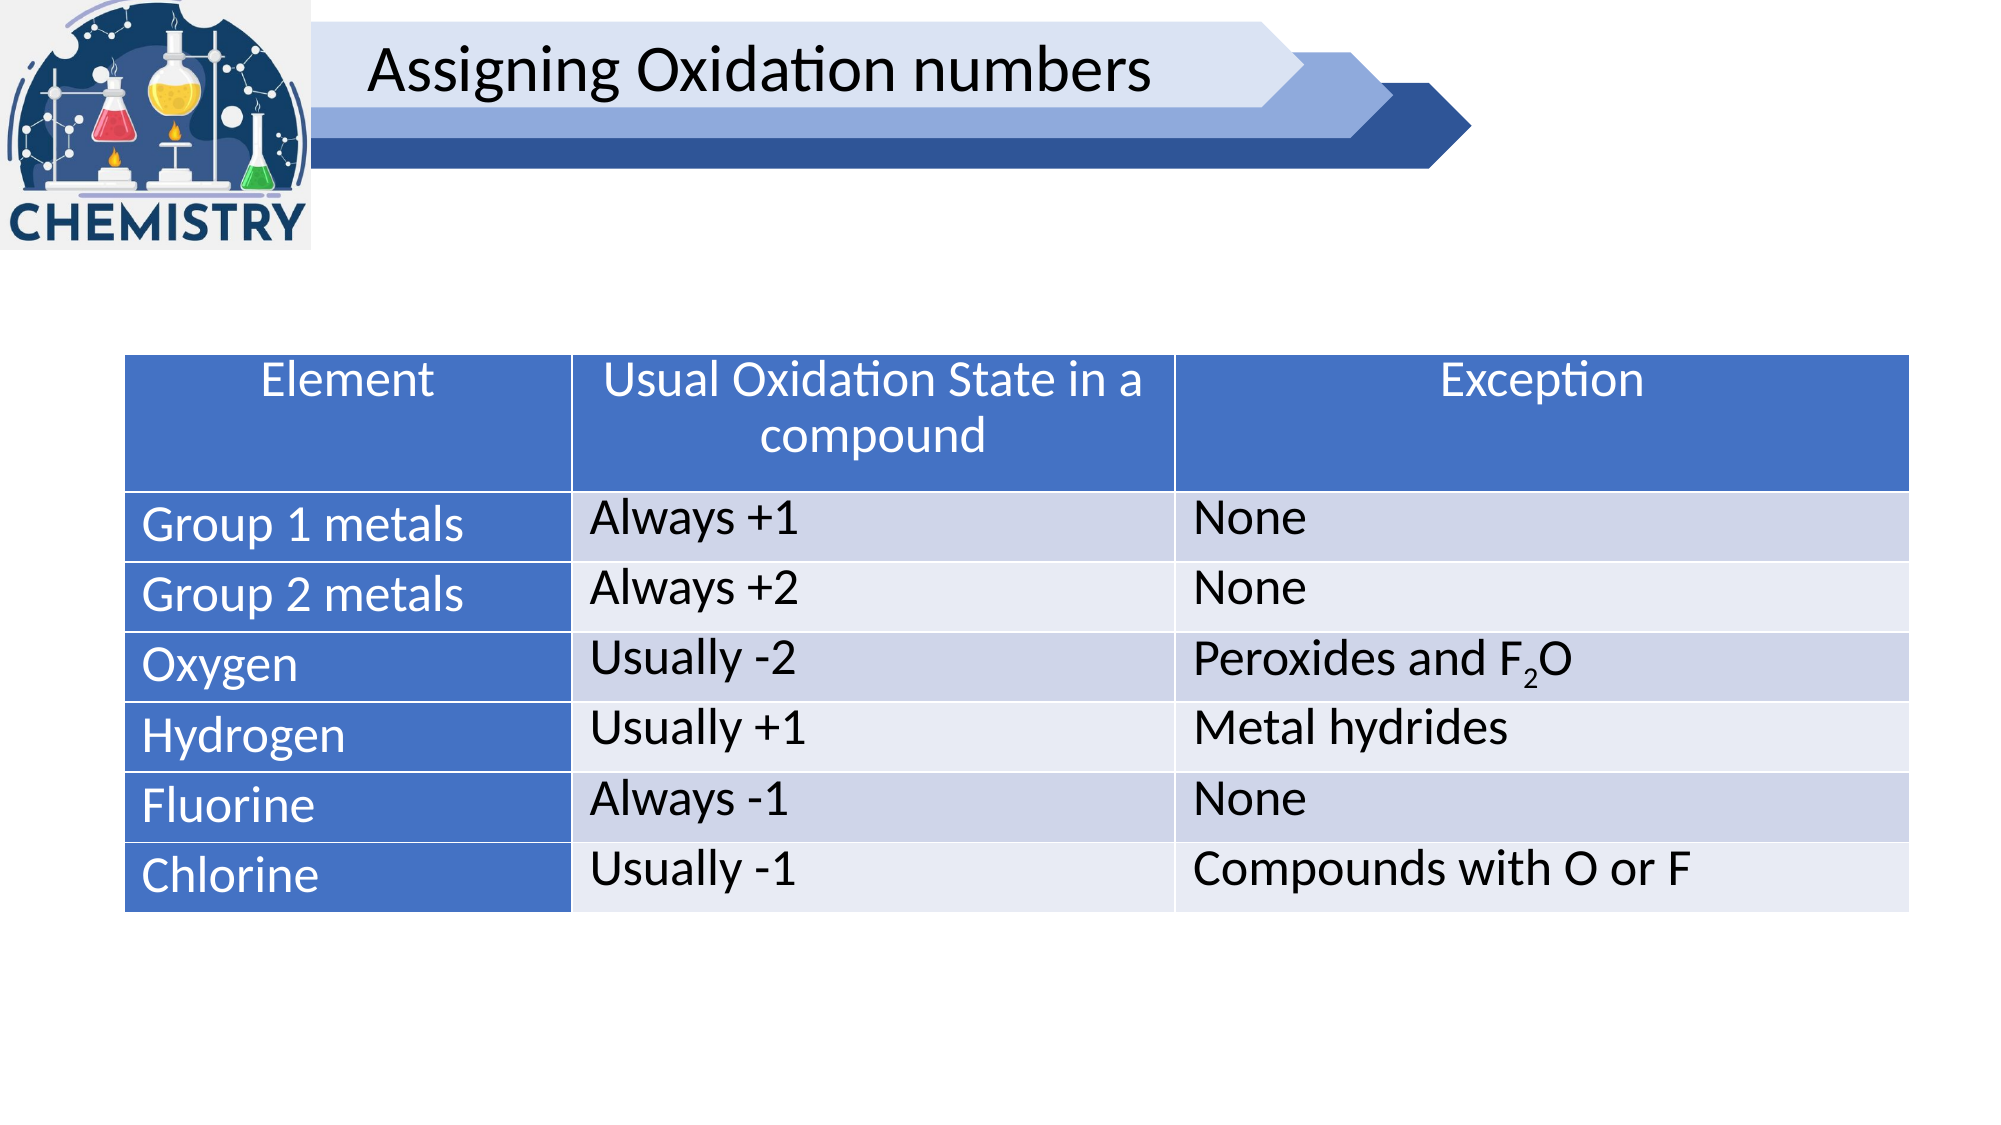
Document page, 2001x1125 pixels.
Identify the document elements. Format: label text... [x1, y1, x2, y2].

table_cell Group 2 metals [125, 563, 571, 631]
text_box [311, 81, 1474, 170]
table_cell Fluorine [125, 773, 571, 842]
table_cell Hydrogen [125, 703, 571, 771]
table_header Usual Oxidation State in a compound [573, 355, 1174, 491]
table_cell Oxygen [125, 633, 571, 701]
table_cell Always +2 [573, 563, 1174, 631]
text_box [311, 51, 1395, 140]
picture [0, 0, 311, 250]
table_cell Always +1 [573, 493, 1174, 561]
table_cell Metal hydrides [1176, 703, 1909, 771]
table_cell None [1176, 563, 1909, 631]
table_cell Usually -1 [573, 843, 1174, 912]
table_cell Always -1 [573, 773, 1174, 842]
table_cell None [1176, 773, 1909, 842]
table_cell Group 1 metals [125, 493, 571, 561]
table_cell Compounds with O or F [1176, 843, 1909, 912]
table_header Exception [1176, 355, 1909, 491]
table_cell Usually -2 [573, 633, 1174, 701]
text_box Assigning Oxidation numbers [311, 20, 1306, 109]
table_cell Peroxides and F2O [1176, 633, 1909, 701]
table_cell Chlorine [125, 843, 571, 912]
table_cell Usually +1 [573, 703, 1174, 771]
table_header Element [125, 355, 571, 491]
table_cell None [1176, 493, 1909, 561]
